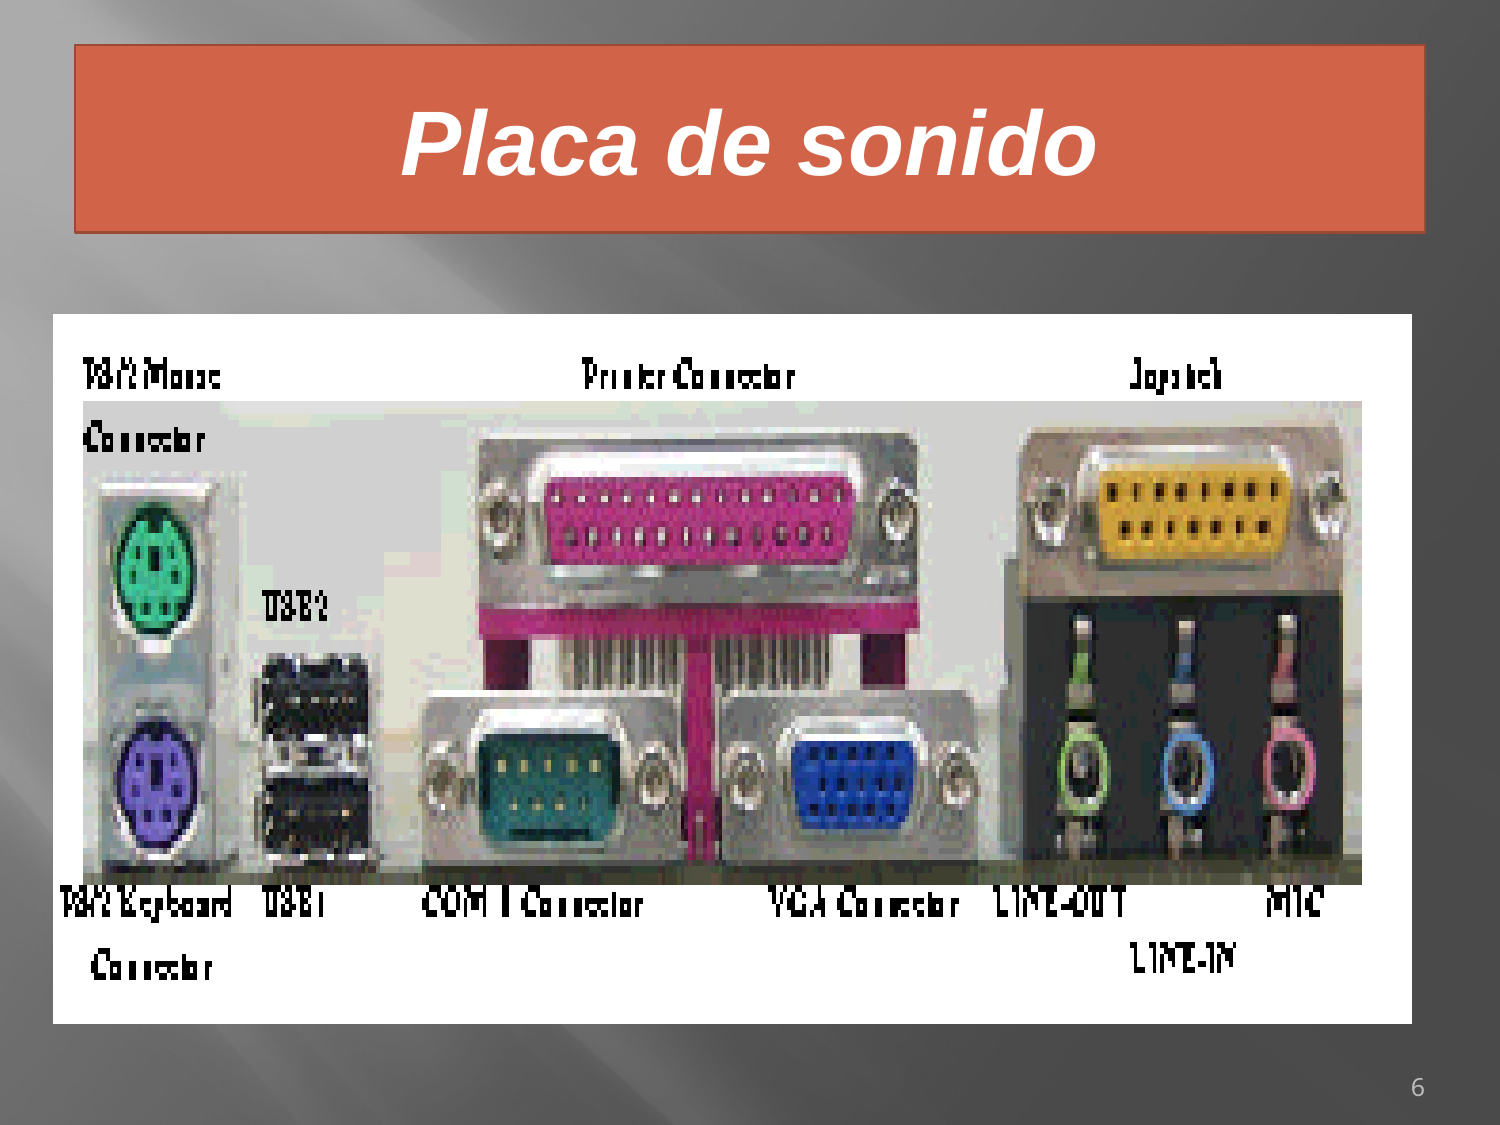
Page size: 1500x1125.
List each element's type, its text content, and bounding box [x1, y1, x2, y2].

picture [52, 314, 1412, 1024]
slide_number 6 [1299, 1052, 1425, 1113]
title Placa de sonido [74, 44, 1426, 234]
